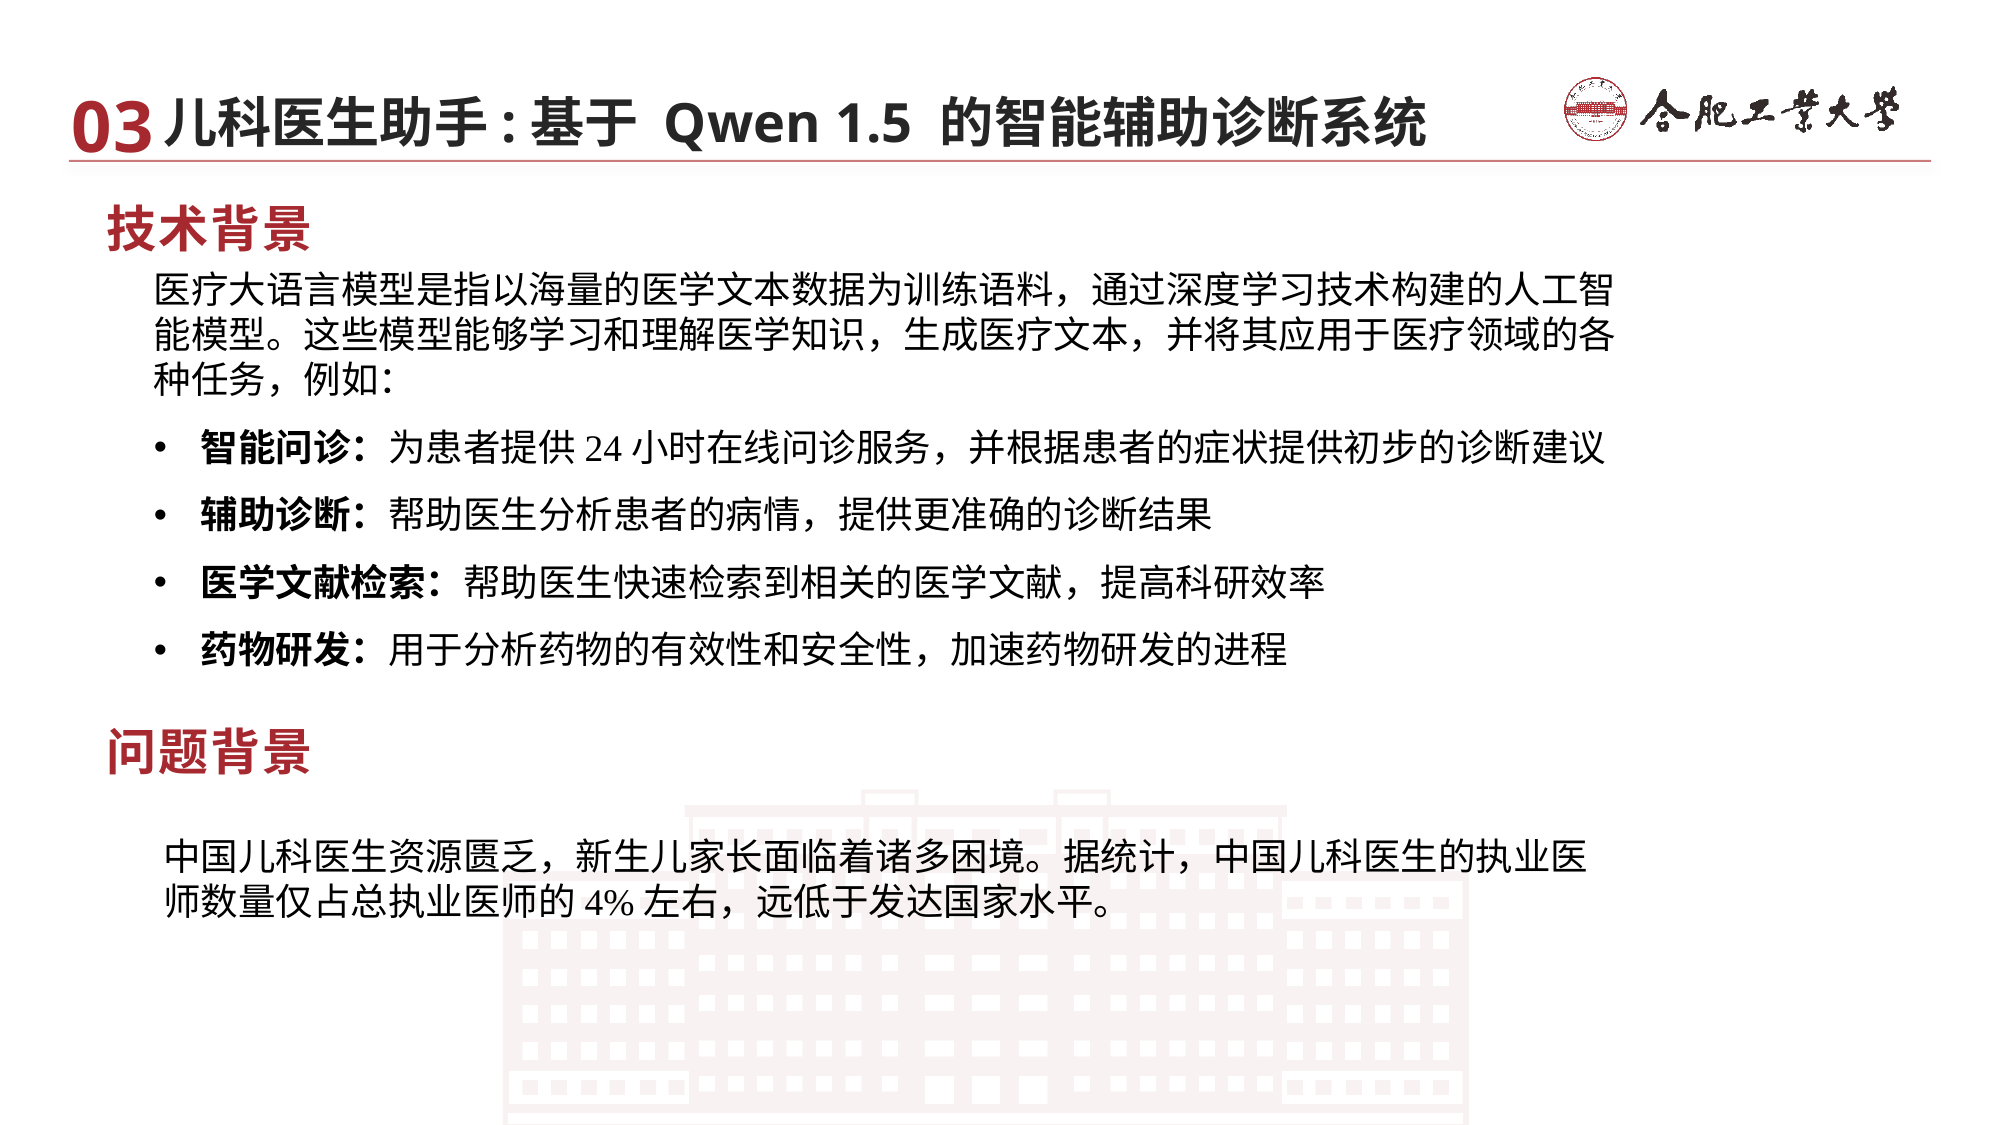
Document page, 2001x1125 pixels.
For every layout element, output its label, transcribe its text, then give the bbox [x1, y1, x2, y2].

text_box 中国儿科医生资源匮乏，新生儿家长面临着诸多困境。据统计，中国儿科医生的执业医师数量仅占总执业医师的4%左右，远低于发达国家水平。 [148, 825, 532, 931]
picture [1564, 77, 1899, 141]
text_box 儿科医生助手:基于 Qwen 1.5 的智能辅助诊断系统 [180, 64, 1536, 161]
text_box 医疗大语言模型是指以海量的医学文本数据为训练语料，通过深度学习技术构建的人工智能模型。这些模型能够学习和理解医学知识，生成医疗文本，并将其应用于医疗领域的各种任务，例如： 智能问诊：为患者提供24小时在线问诊服务，并根据患者的症状提供初步的诊断建议 辅助诊断：帮助医生分析患者的病情，提供更准确的诊断结果 医学文献检索：帮助医生快速检索到相关的医学文献，提高科研效率 药物研发：用于分析药物的有效性和安全性，加速药物研发的进程 [138, 259, 1631, 724]
text_box 技术背景 [91, 175, 552, 265]
text_box 问题背景 [91, 697, 532, 788]
text_box 中国儿科医生资源匮乏，新生儿家长面临着诸多困境。据统计，中国儿科医生的执业医师数量仅占总执业医师的4%左右，远低于发达国家水平。 [1292, 825, 1631, 931]
text_box 03 [56, 52, 180, 174]
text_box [532, 566, 1292, 1003]
